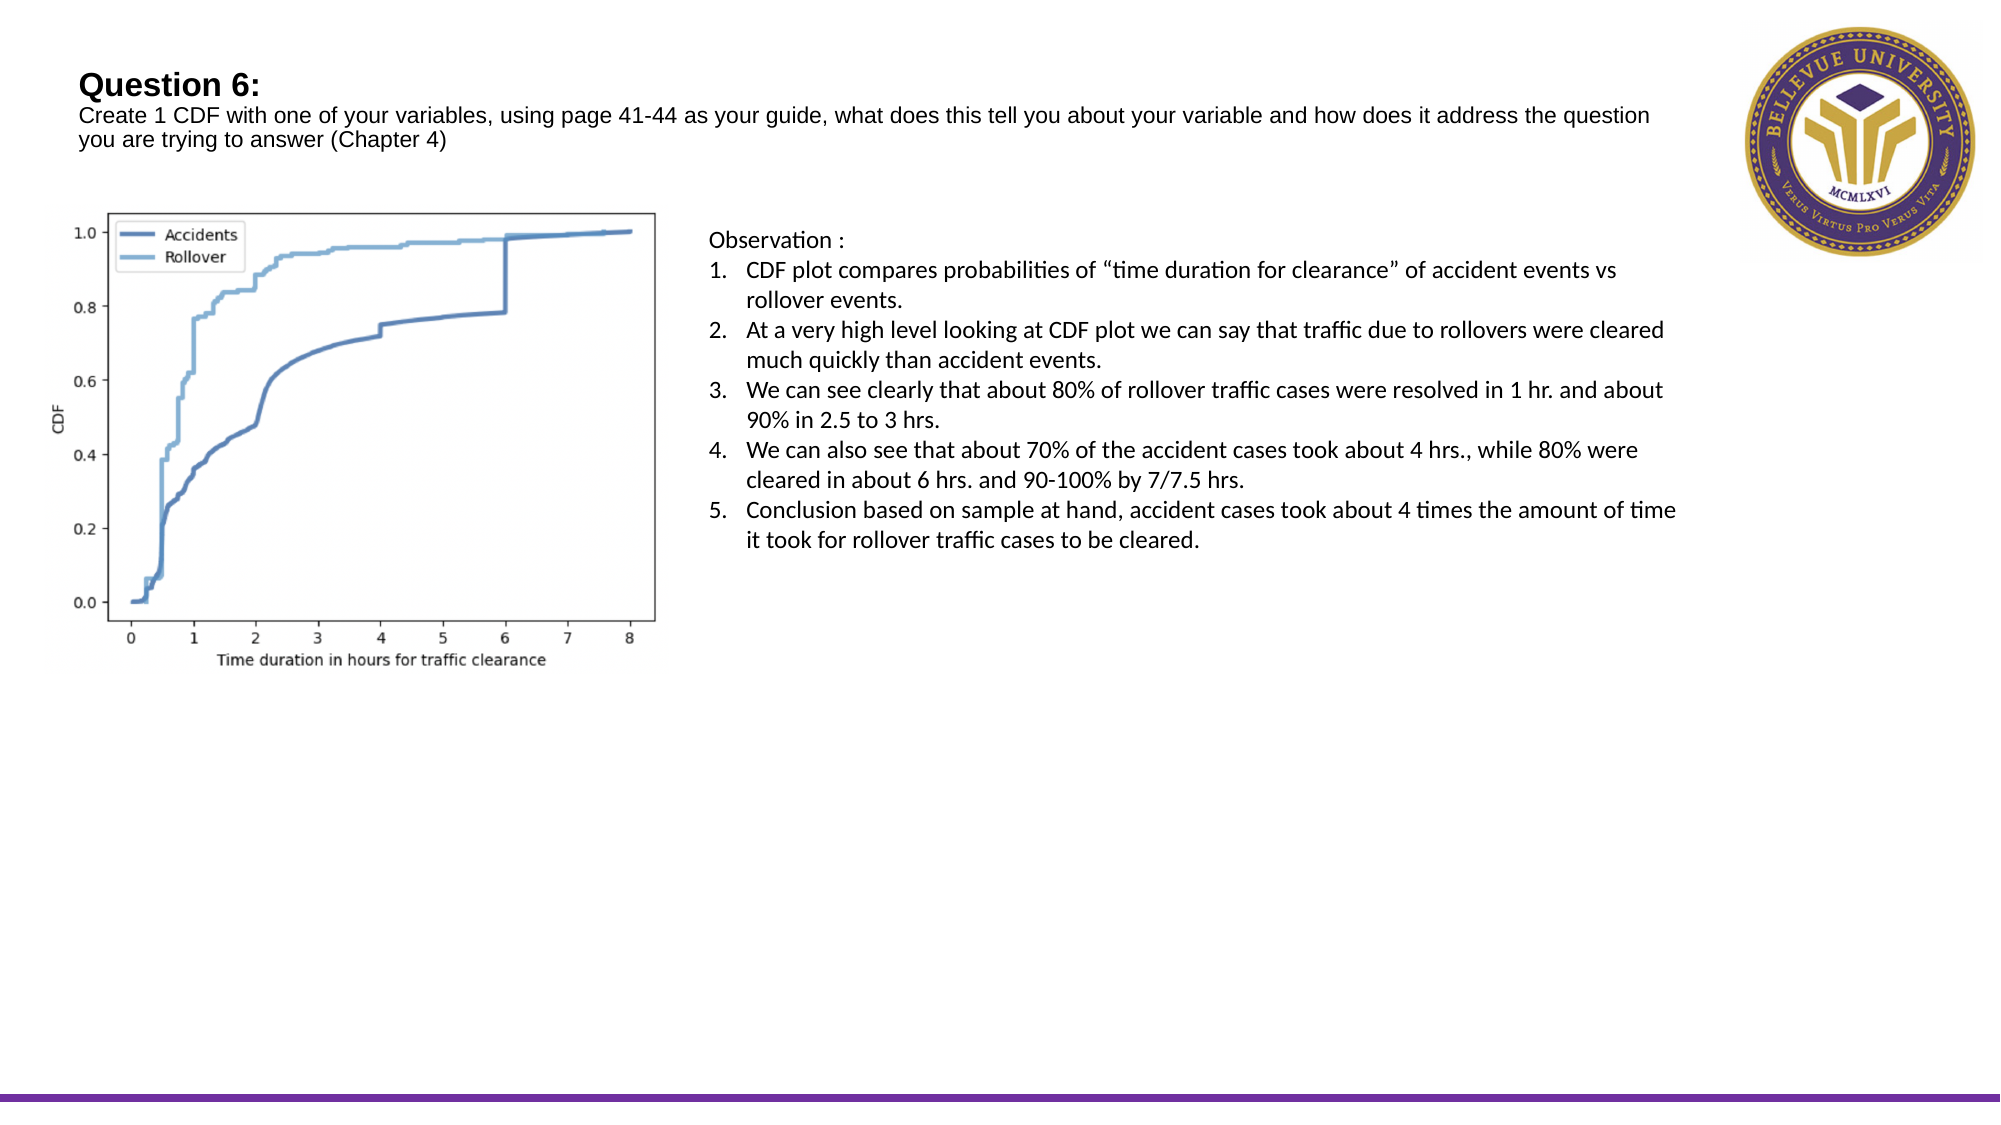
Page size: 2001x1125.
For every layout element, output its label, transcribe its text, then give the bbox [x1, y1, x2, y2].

picture [44, 204, 669, 674]
picture [1740, 20, 1983, 263]
text_box Observation : CDF plot compares probabilities of “time duration for clearance” of accident events vs rollover events. At a very high level looking at CDF plot we can say that traffic due to rollovers were cleared much quickly than accident events. We can see clearly that about 80% of rollover traffic cases were resolved in 1 hr. and about 90% in 2.5 to 3 hrs. We can also see that about 70% of the accident cases took about 4 hrs., while 80% were cleared in about 6 hrs. and 90-100% by 7/7.5 hrs. Conclusion based on sample at hand, accident cases took about 4 times the amount of time it took for rollover traffic cases to be cleared. [693, 216, 1708, 621]
title Question 6: Create 1 CDF with one of your variables, using page 41-44 as your guide, what does this tell you about your variable and how does it address the question you are trying to answer (Chapter 4) [63, 26, 1708, 161]
